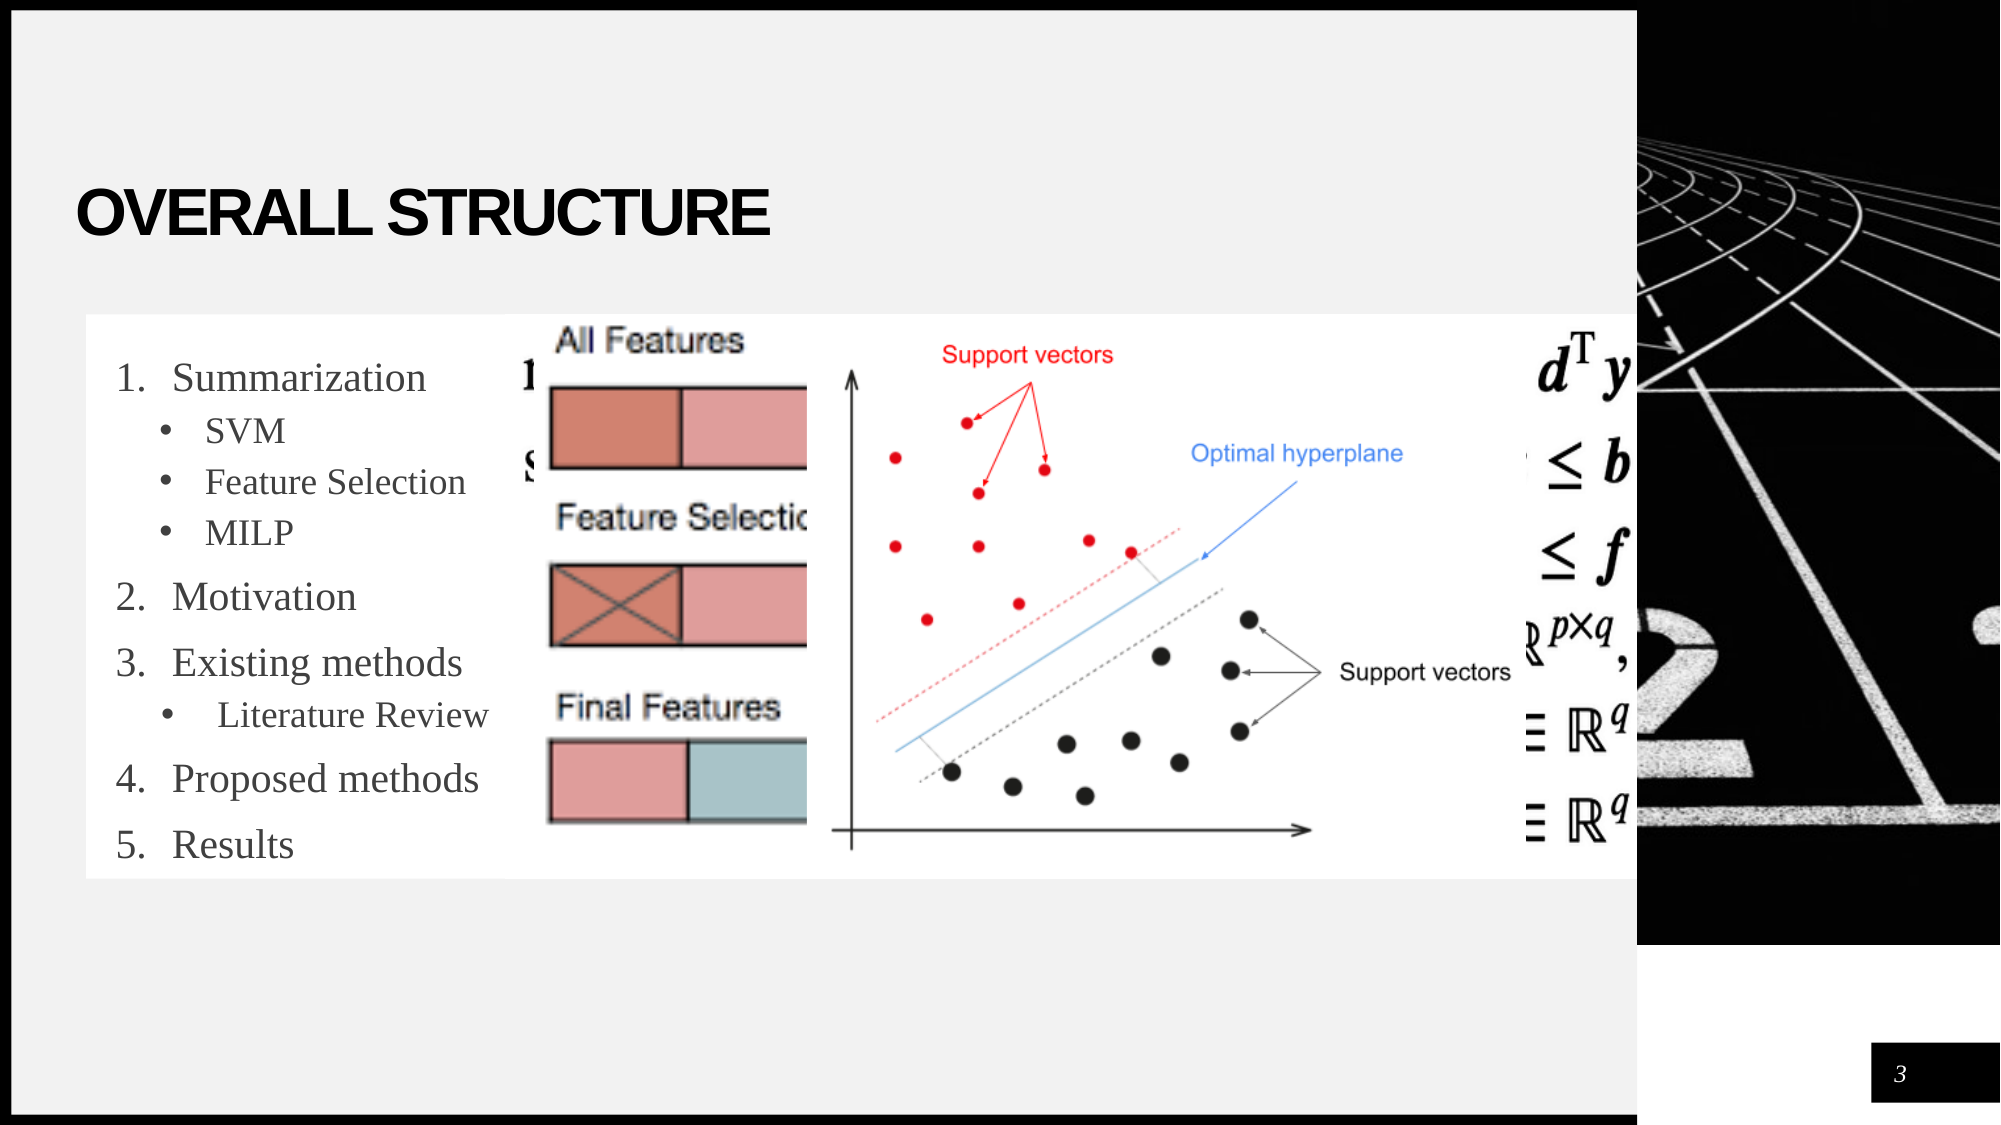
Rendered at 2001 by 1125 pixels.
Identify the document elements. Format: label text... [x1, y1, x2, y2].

title Overall structure [74, 178, 926, 249]
list Summarization SVM Feature Selection MILP Motivation Existing methods Literature Review Proposed methods Results [86, 314, 505, 879]
slide_number 3 [1877, 1050, 1924, 1096]
picture [505, 0, 2000, 945]
